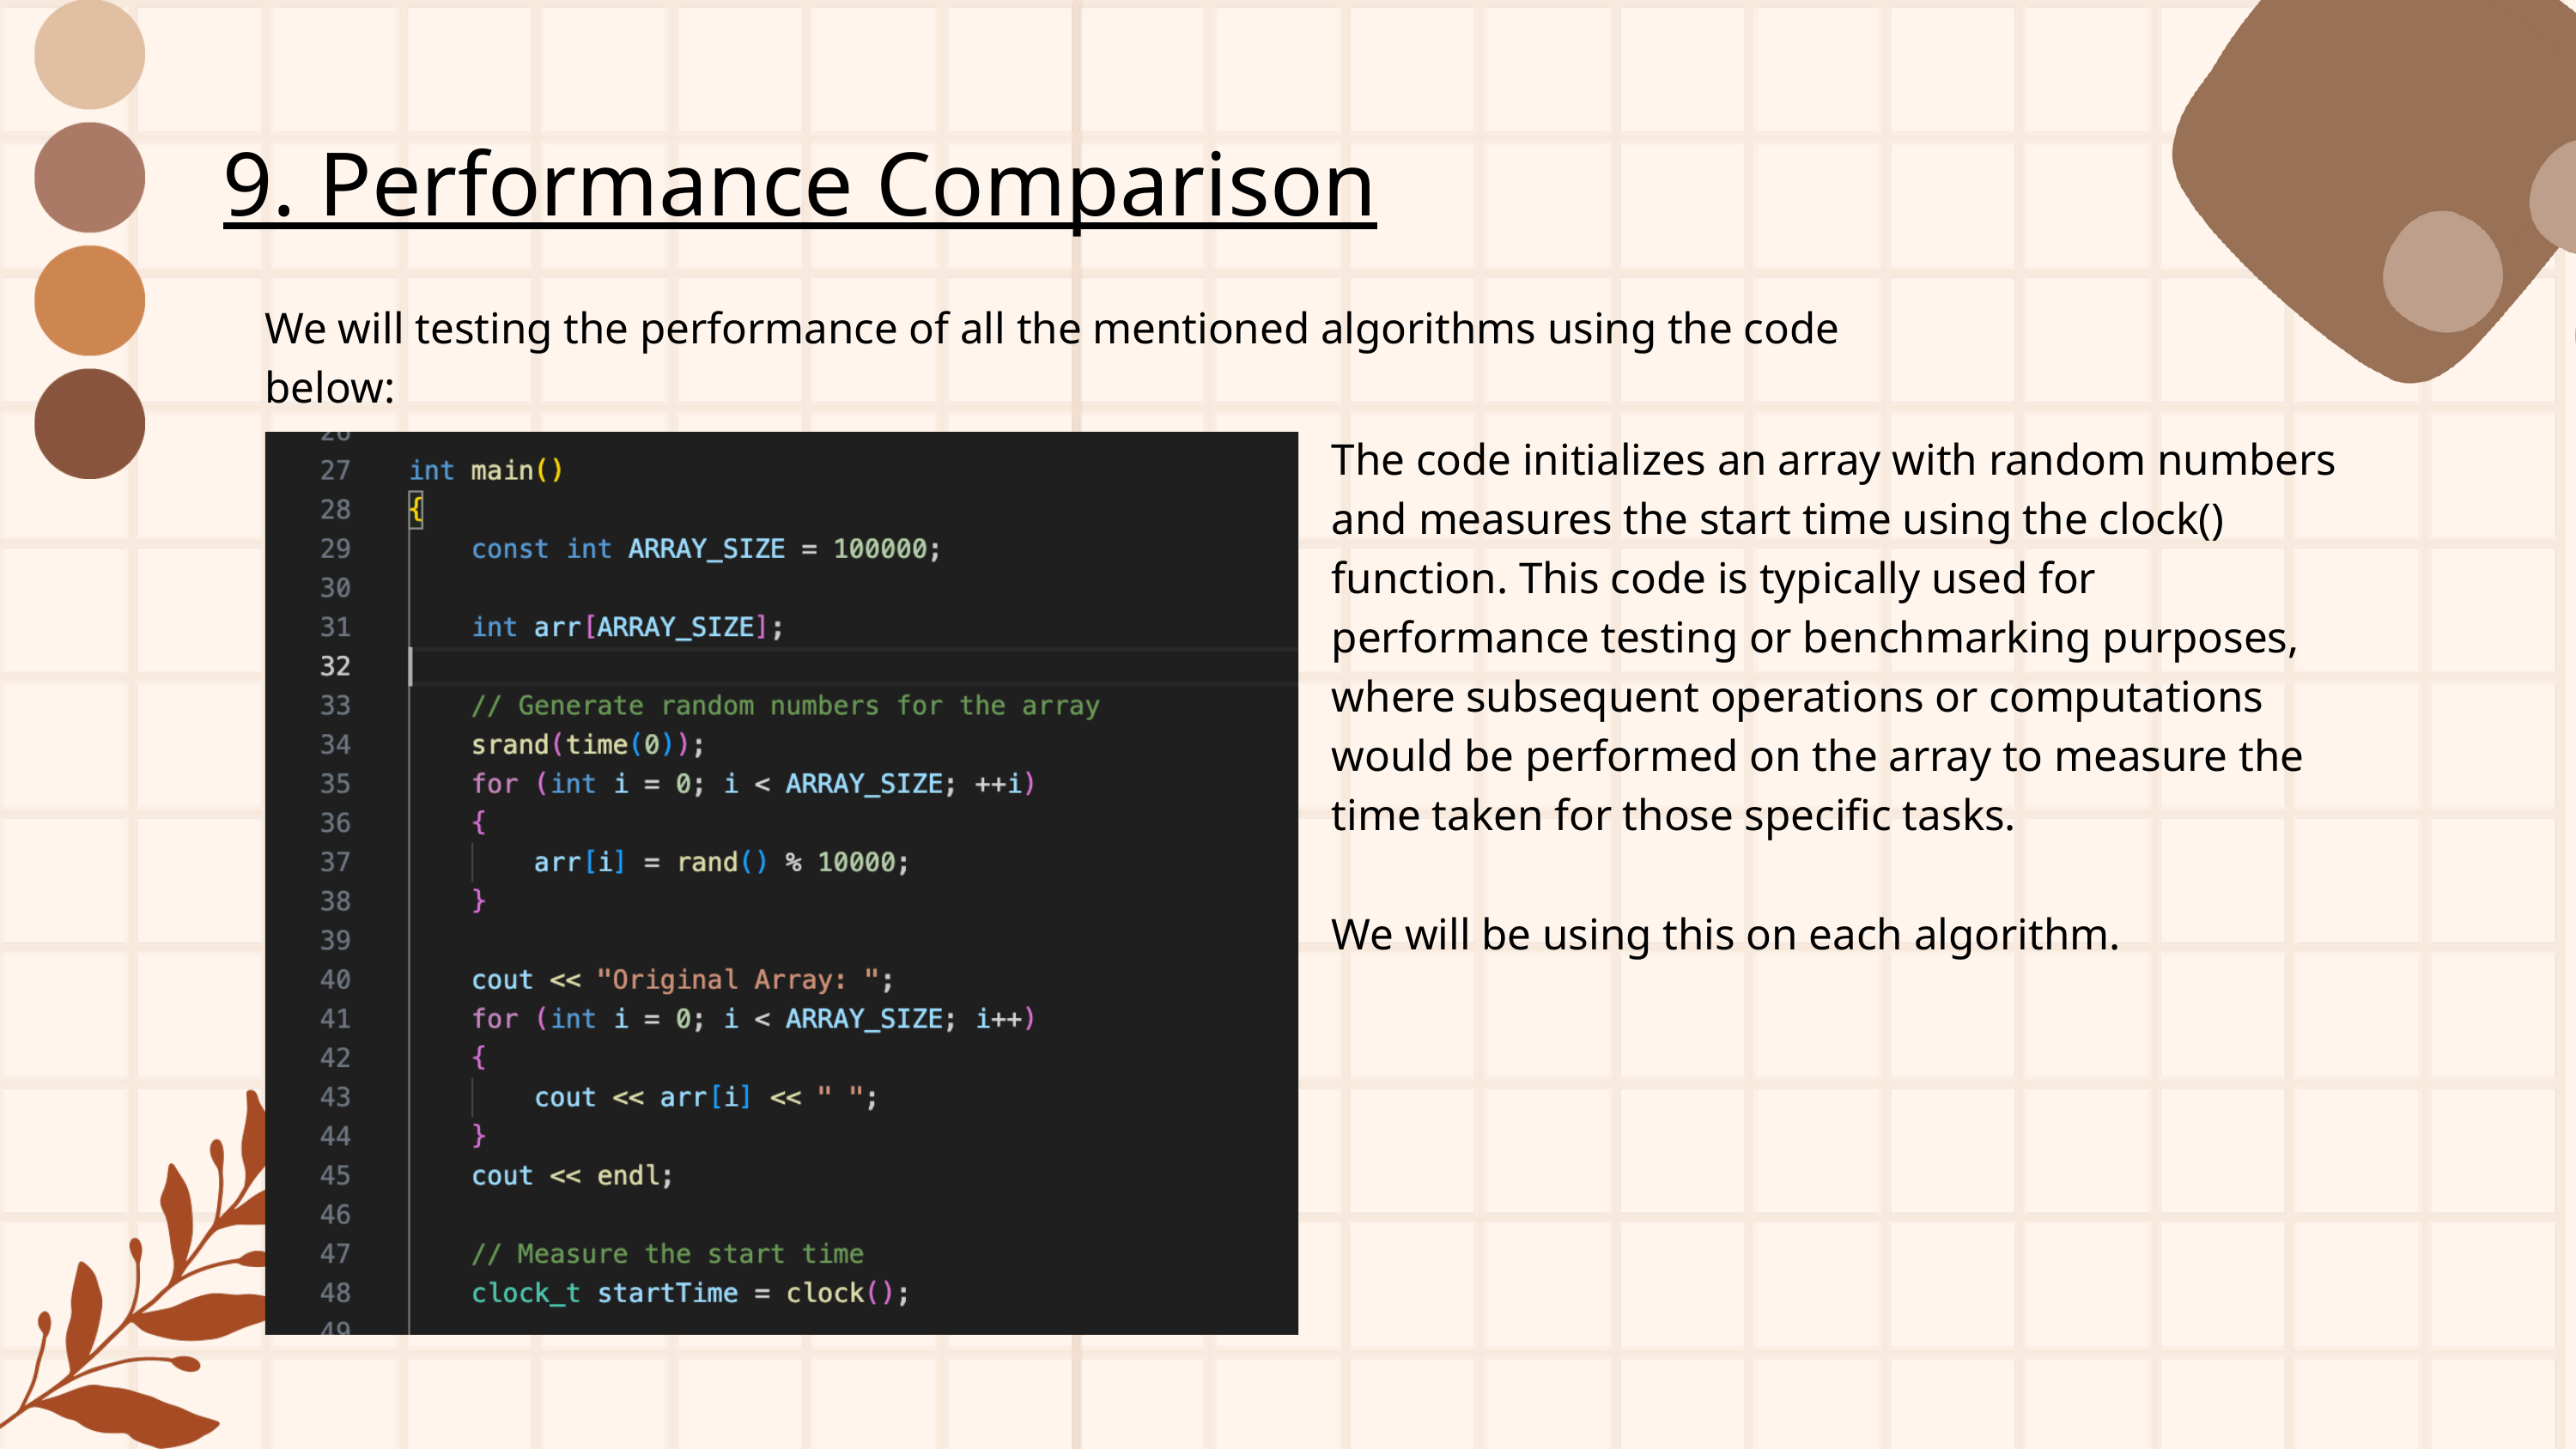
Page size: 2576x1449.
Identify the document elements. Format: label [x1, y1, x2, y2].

text_box [0, 0, 2576, 1449]
